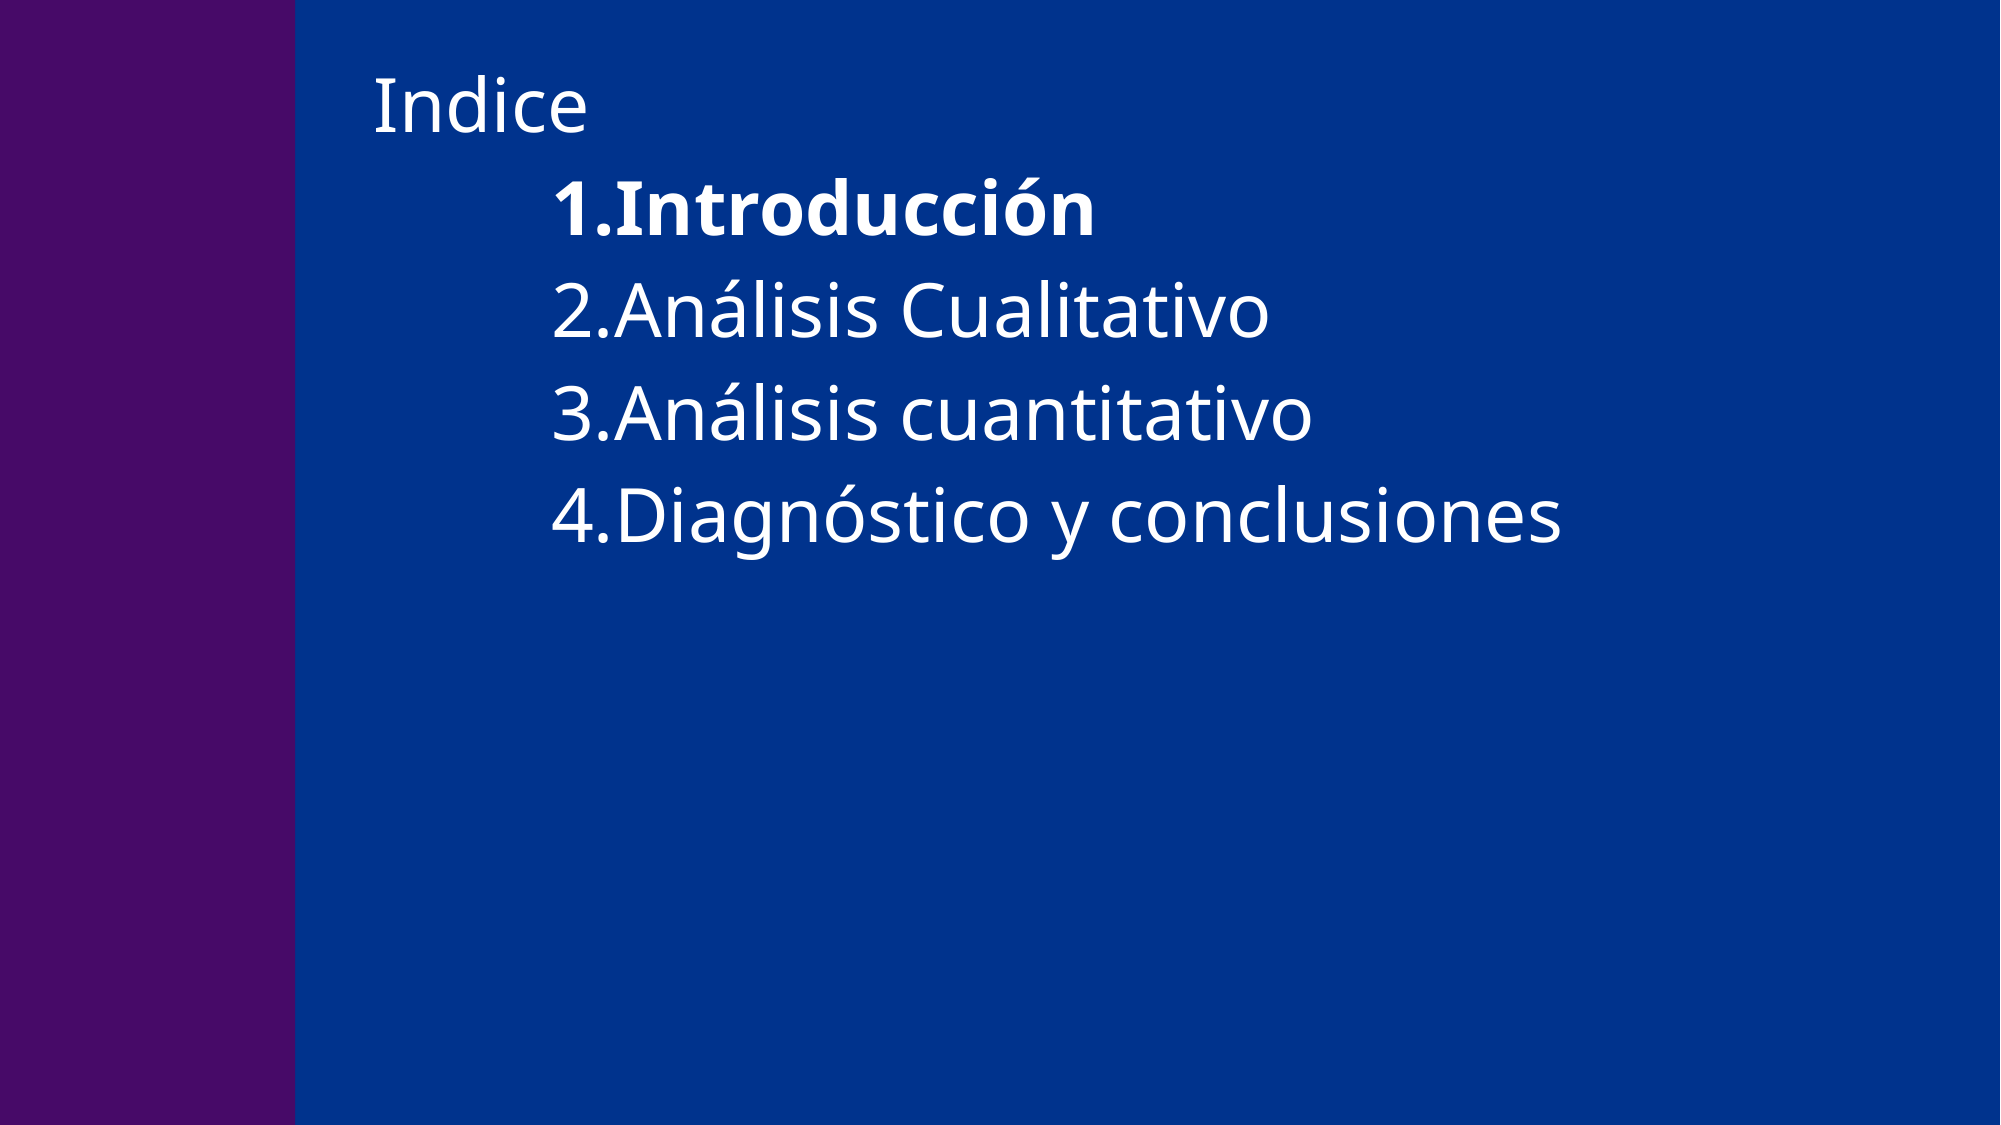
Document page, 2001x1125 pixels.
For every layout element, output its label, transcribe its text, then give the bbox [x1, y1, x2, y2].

text_box Indice Introducción Análisis Cualitativo Análisis cuantitativo Diagnóstico y conclusiones [373, 42, 1727, 778]
